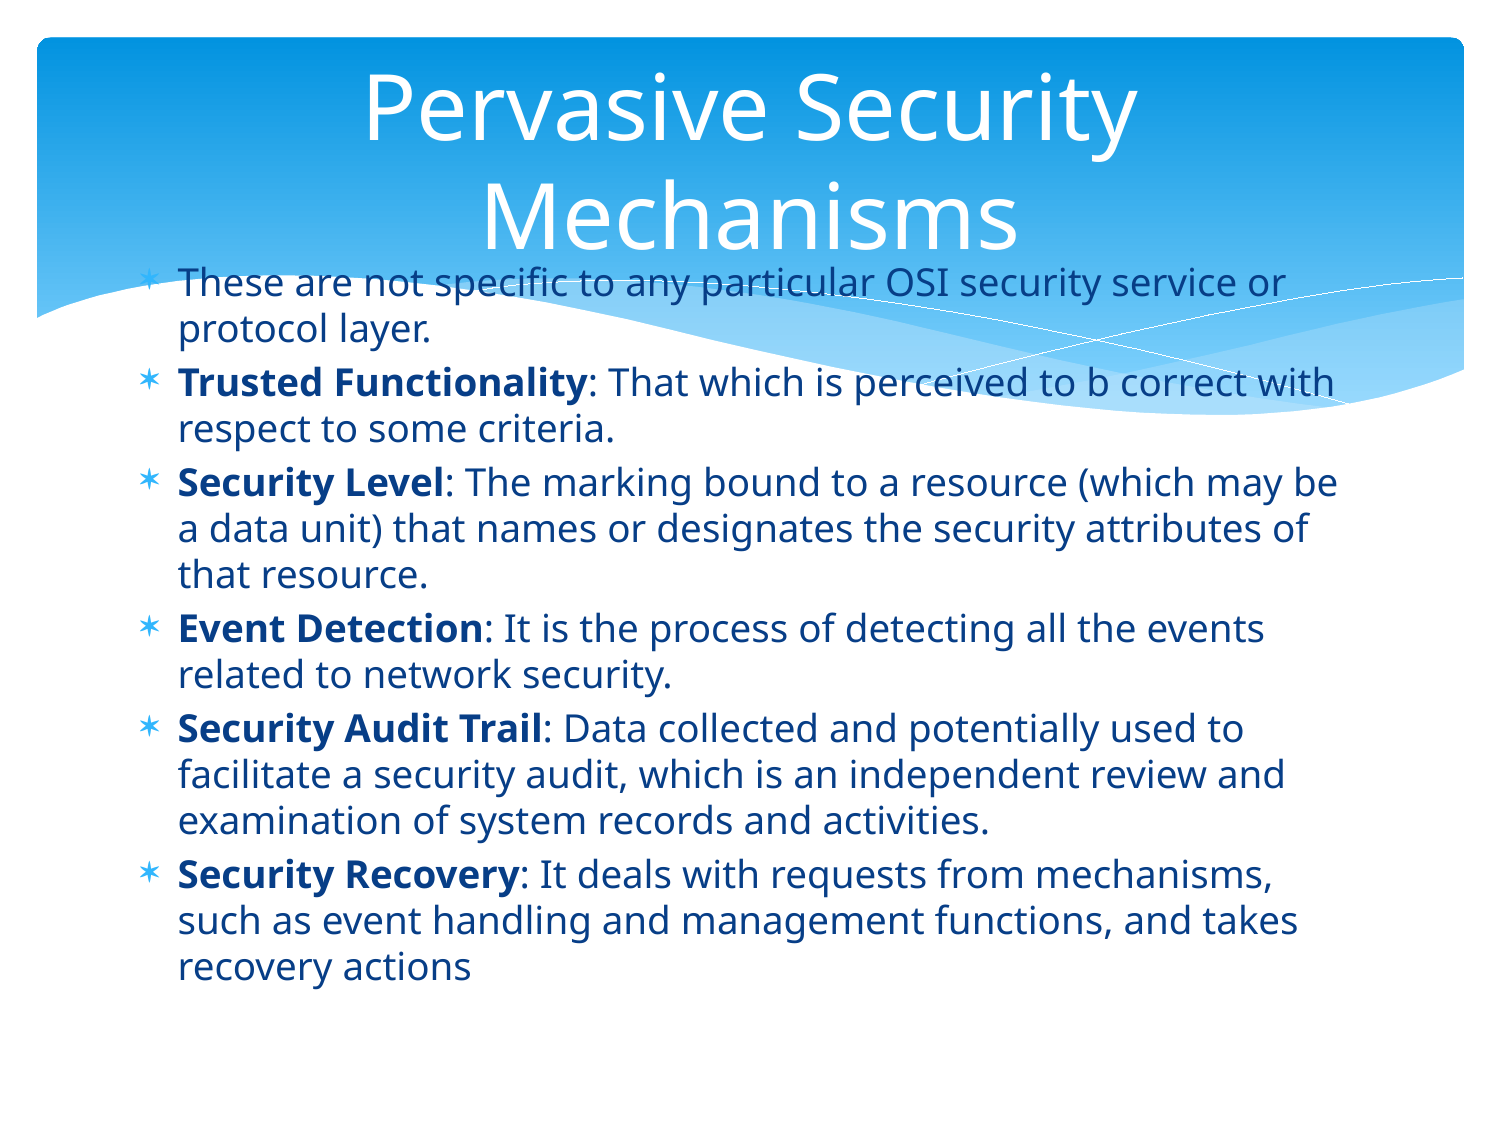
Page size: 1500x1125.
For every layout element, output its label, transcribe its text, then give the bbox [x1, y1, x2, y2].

list These are not specific to any particular OSI security service or protocol layer. Trusted Functionality: That which is perceived to b correct with respect to some criteria. Security Level: The marking bound to a resource (which may be a data unit) that names or designates the security attributes of that resource. Event Detection: It is the process of detecting all the events related to network security. Security Audit Trail: Data collected and potentially used to facilitate a security audit, which is an independent review and examination of system records and activities. Security Recovery: It deals with requests from mechanisms, such as event handling and management functions, and takes recovery actions [125, 261, 1359, 1005]
title Pervasive Security Mechanisms [75, 55, 1425, 261]
